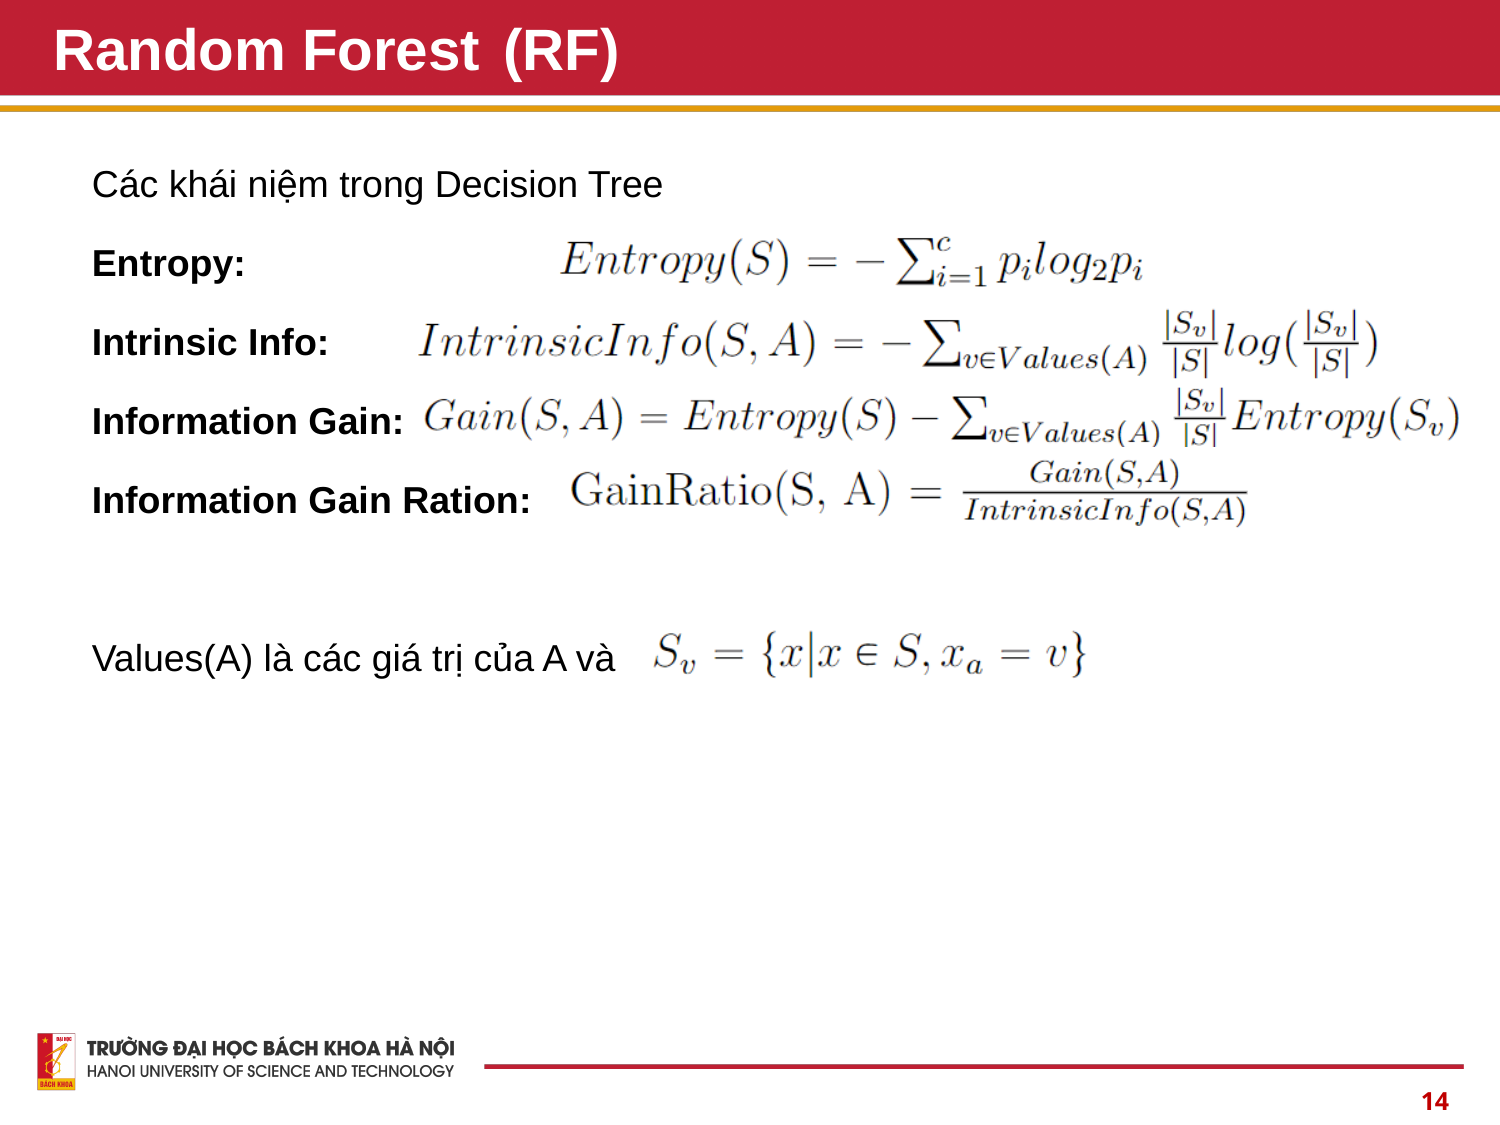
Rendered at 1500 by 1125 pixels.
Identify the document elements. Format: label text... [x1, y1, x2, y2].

title Random Forest (RF) [38, 12, 1462, 87]
picture [0, 0, 1500, 1125]
slide_number 14 [1126, 1078, 1464, 1125]
text_box Các khái niệm trong Decision Tree Entropy: Intrinsic Info: Information Gain: Information Gain Ration: Values(A) là các giá trị của A và [76, 143, 1500, 812]
picture [407, 223, 1469, 541]
picture [647, 617, 1098, 694]
